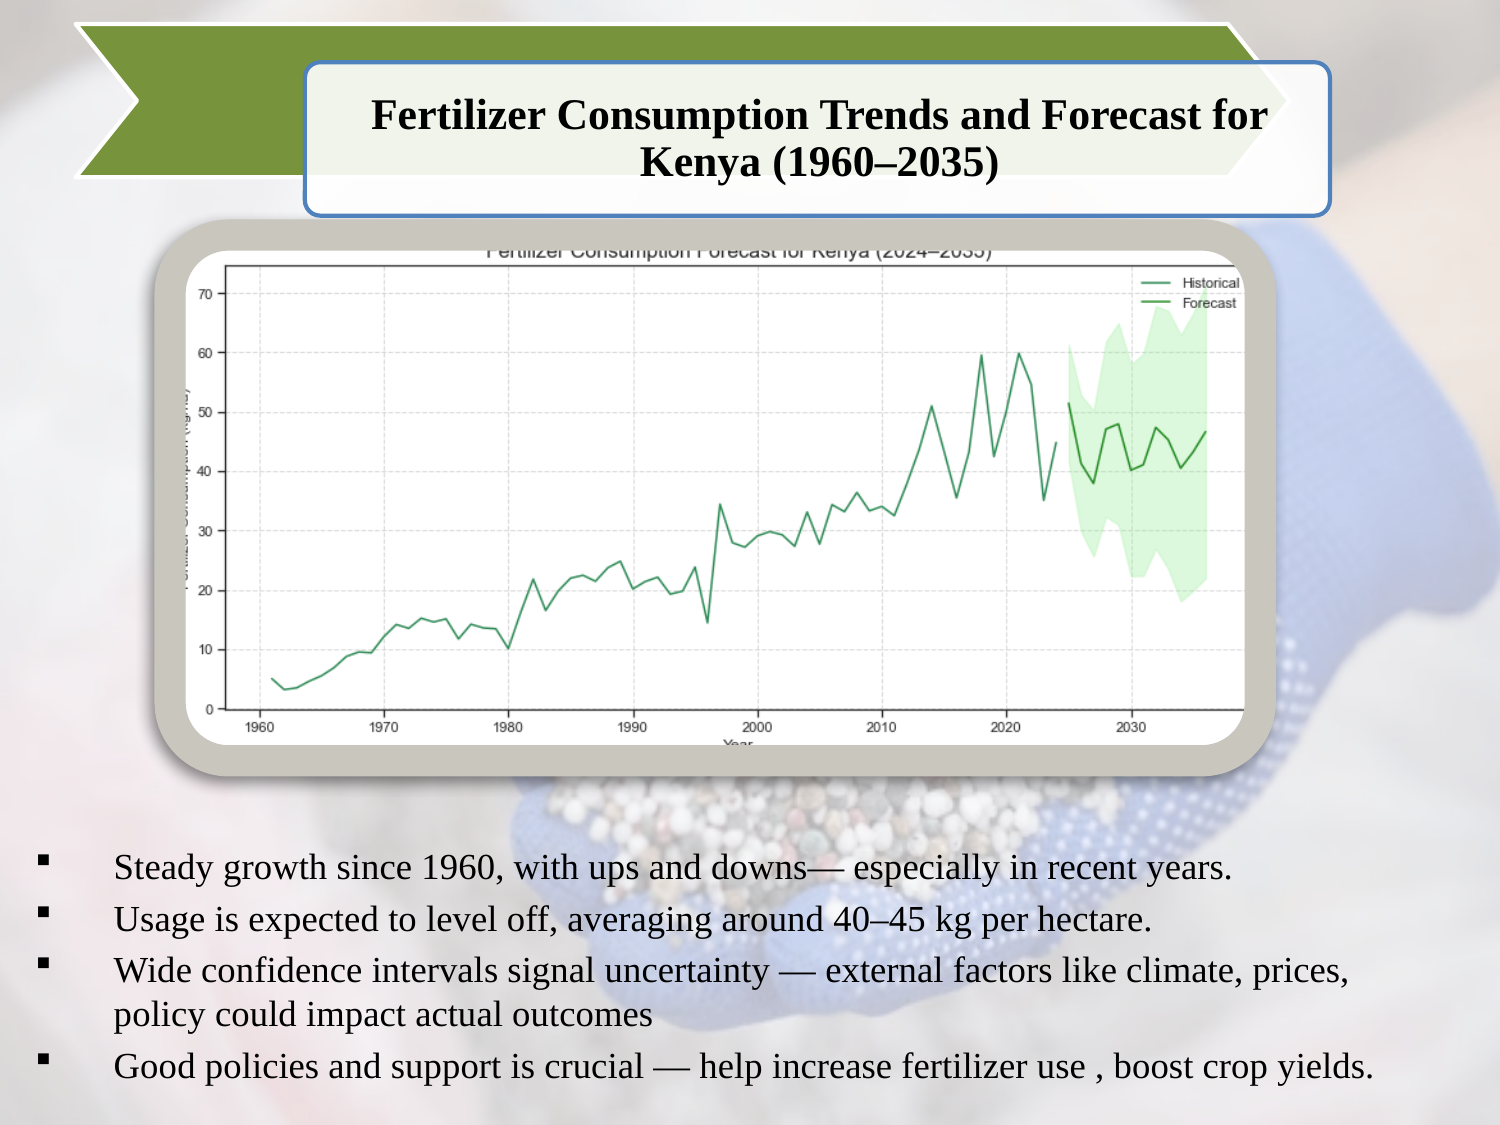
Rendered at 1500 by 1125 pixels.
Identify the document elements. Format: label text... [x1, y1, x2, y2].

list Steady growth since 1960, with ups and downs— especially in recent years. Usage is expected to level off, averaging around 40–45 kg per hectare. Wide confidence intervals signal uncertainty — external factors like climate, prices, policy could impact actual outcomes Good policies and support is crucial — help increase fertilizer use , boost crop yields. [20, 835, 1398, 1106]
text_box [74, 23, 1426, 216]
picture [169, 234, 1261, 762]
